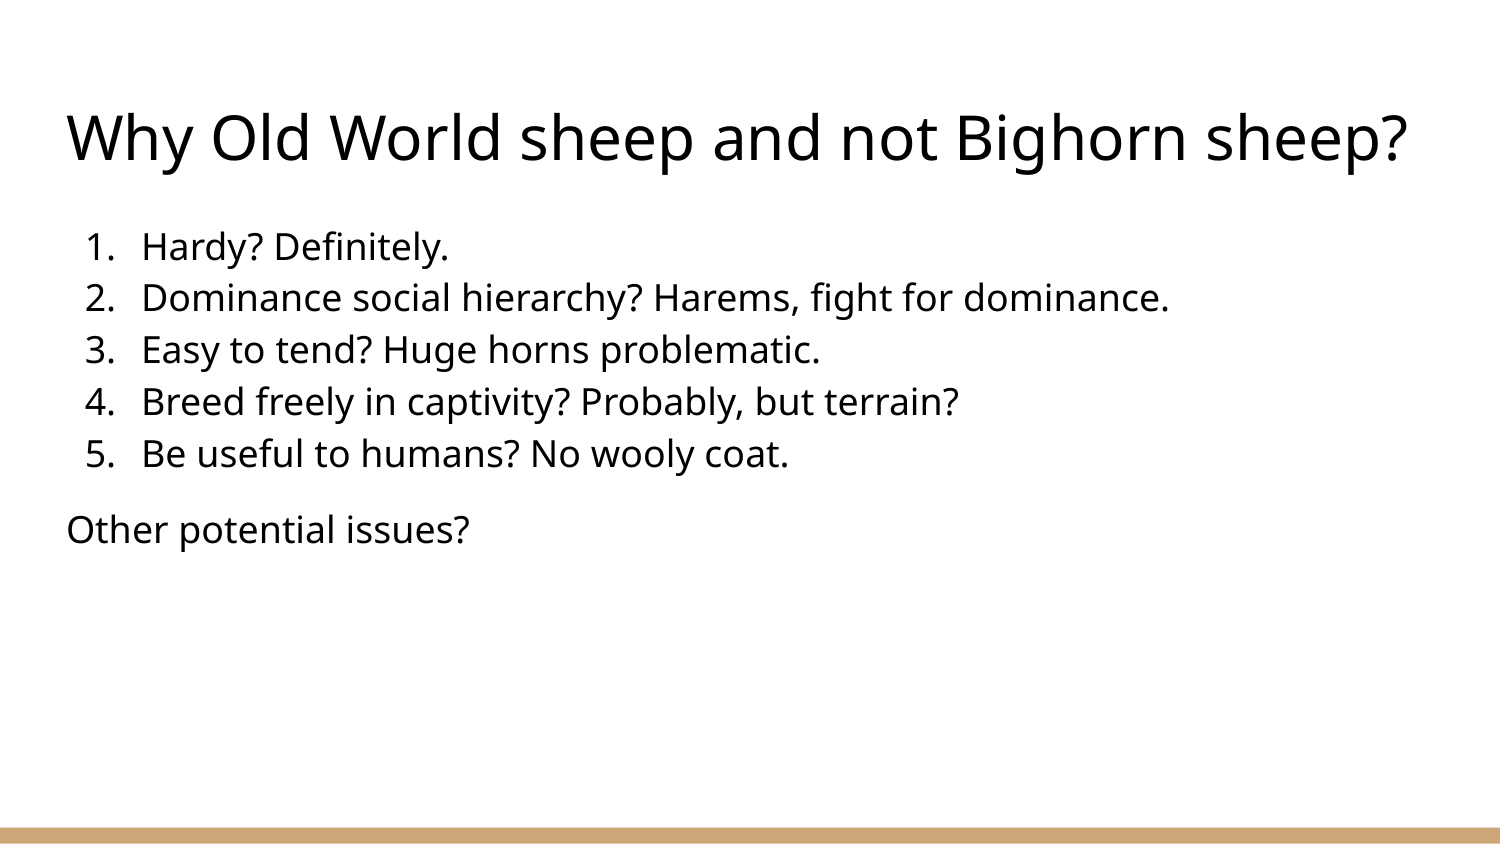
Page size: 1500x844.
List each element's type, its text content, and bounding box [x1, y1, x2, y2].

title Why Old World sheep and not Bighorn sheep? [51, 51, 1449, 189]
list Hardy? Definitely. Dominance social hierarchy? Harems, fight for dominance. Easy to tend? Huge horns problematic. Breed freely in captivity? Probably, but terrain? Be useful to humans? No wooly coat. Other potential issues? [51, 200, 1449, 752]
